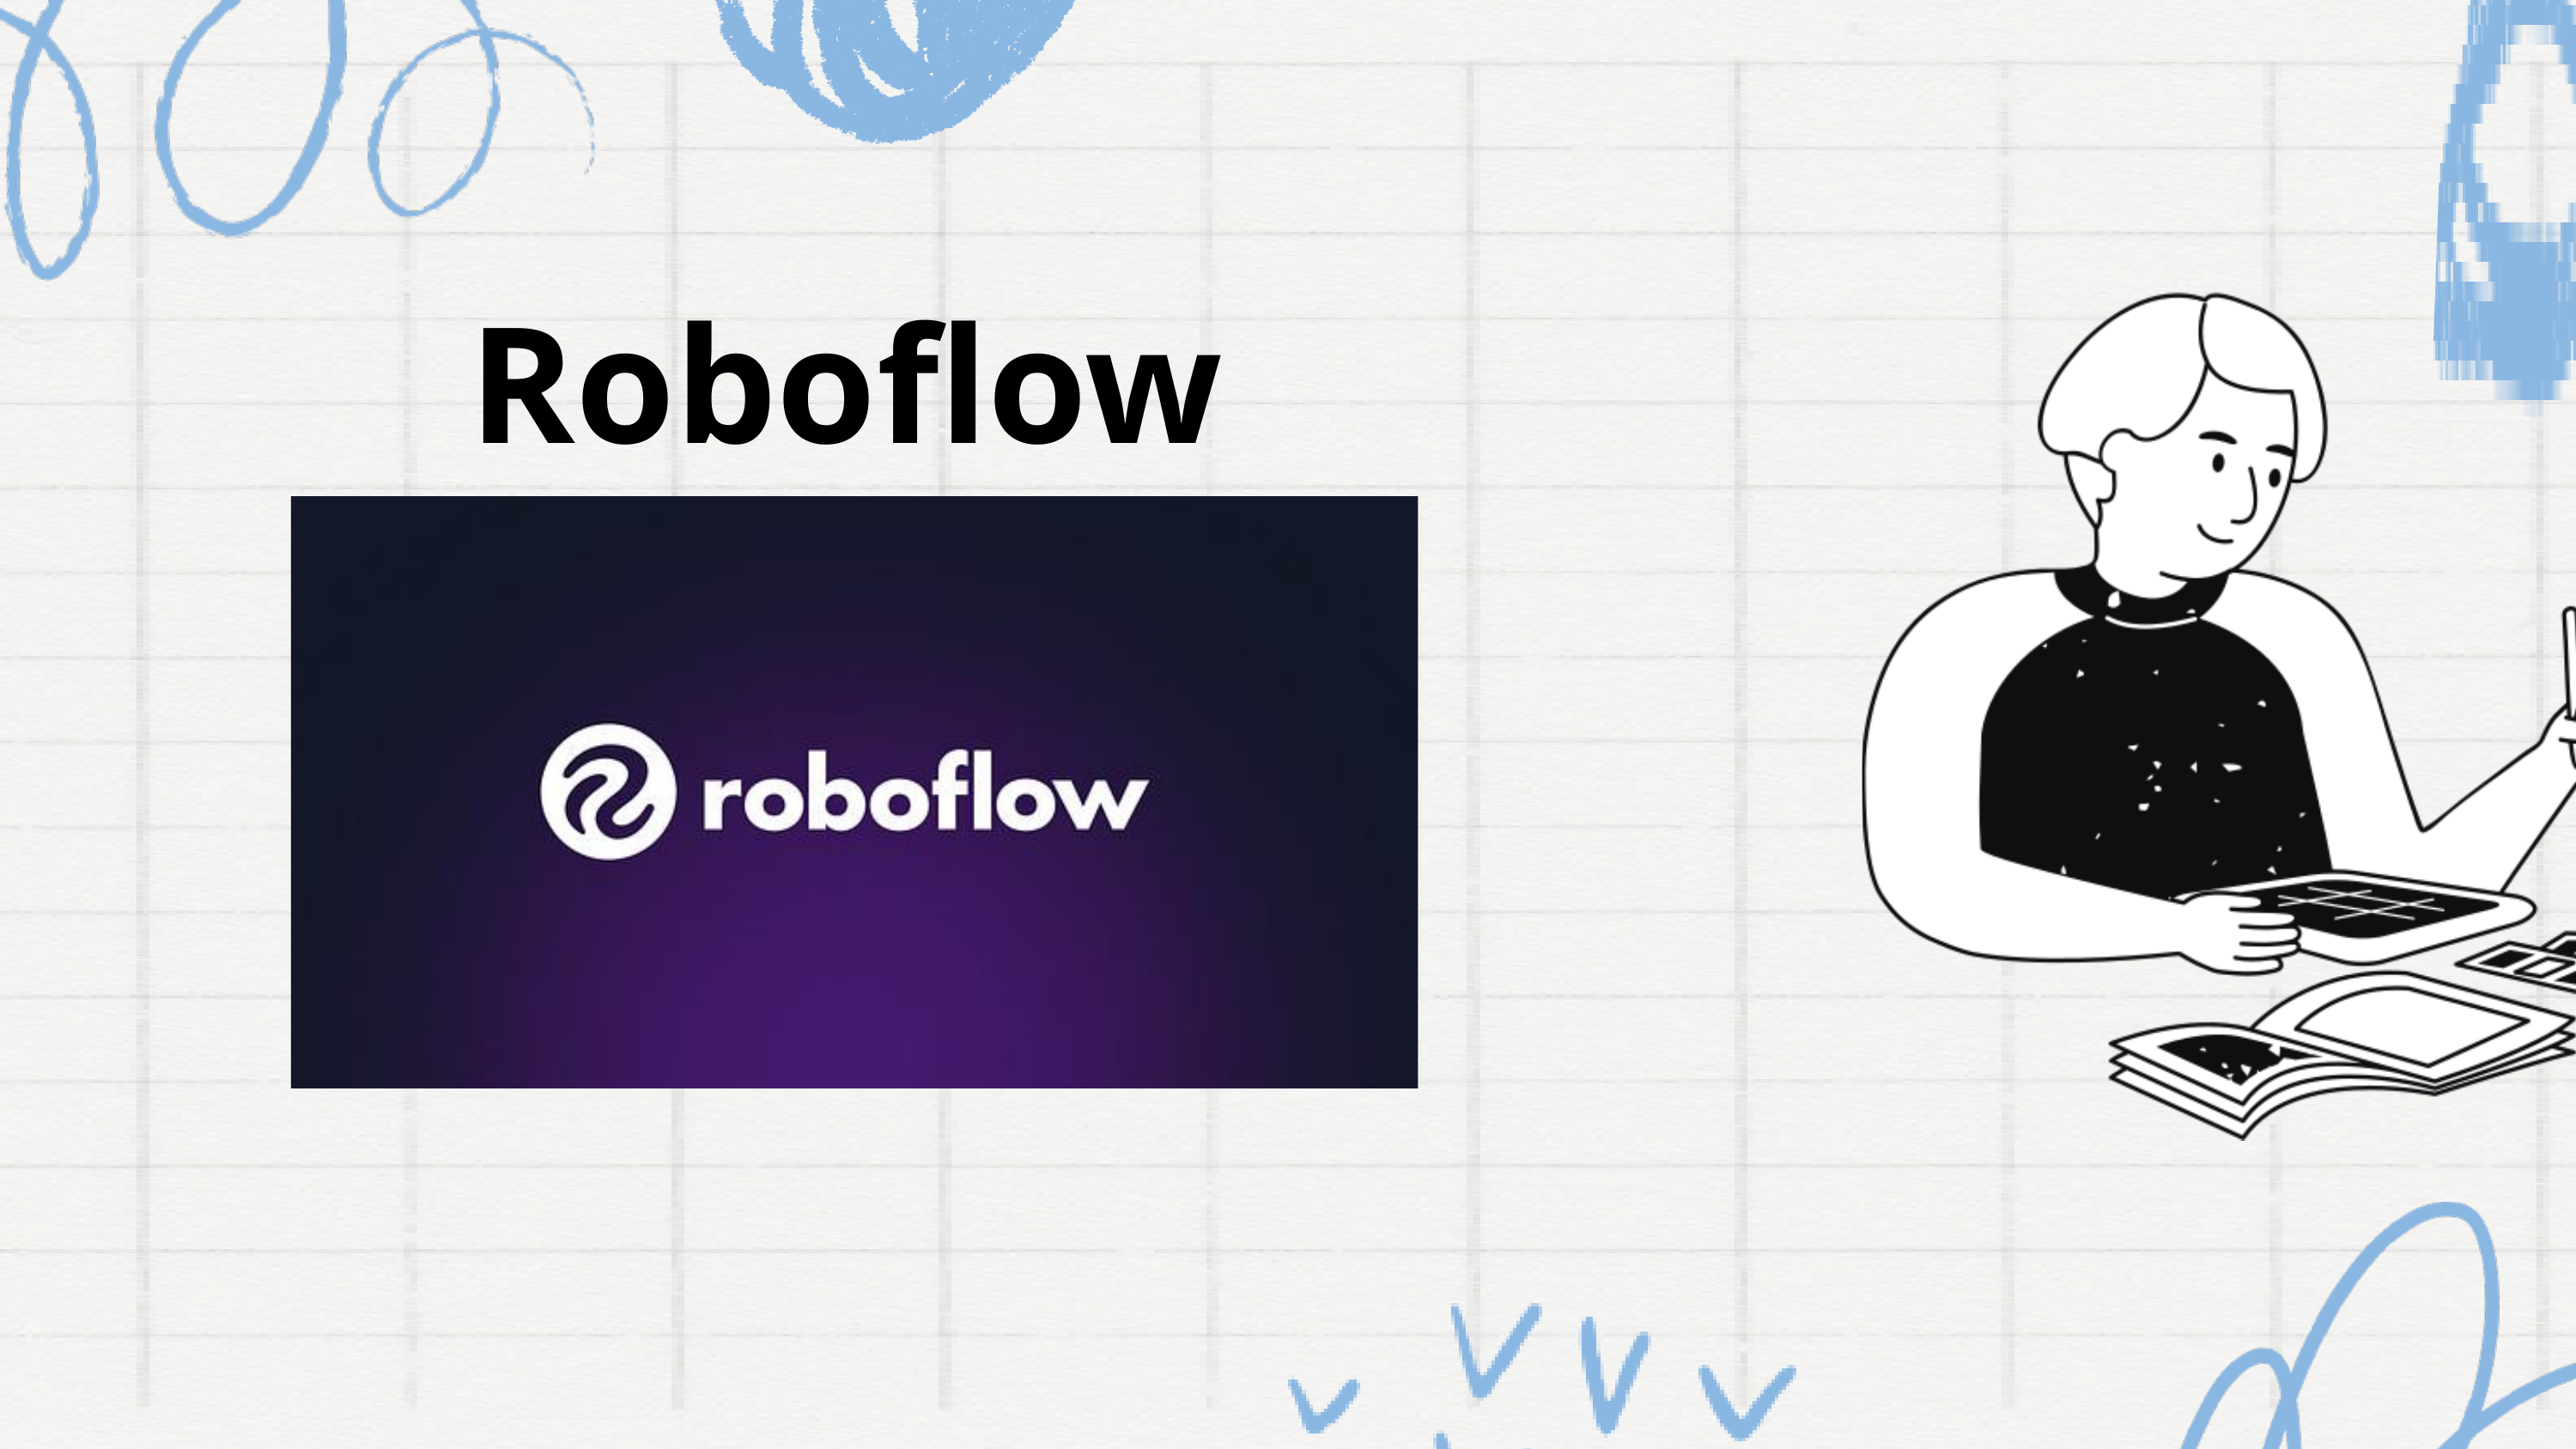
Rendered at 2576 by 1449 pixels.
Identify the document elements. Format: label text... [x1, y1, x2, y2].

text_box [2162, 1202, 2576, 1449]
text_box [1862, 281, 2576, 1141]
text_box [704, 0, 1113, 145]
text_box [1288, 1303, 1862, 1449]
text_box [290, 496, 1419, 1088]
text_box [0, 0, 596, 282]
text_box Roboflow [469, 318, 1576, 476]
text_box [2431, 0, 2576, 419]
text_box [0, 0, 2576, 1449]
